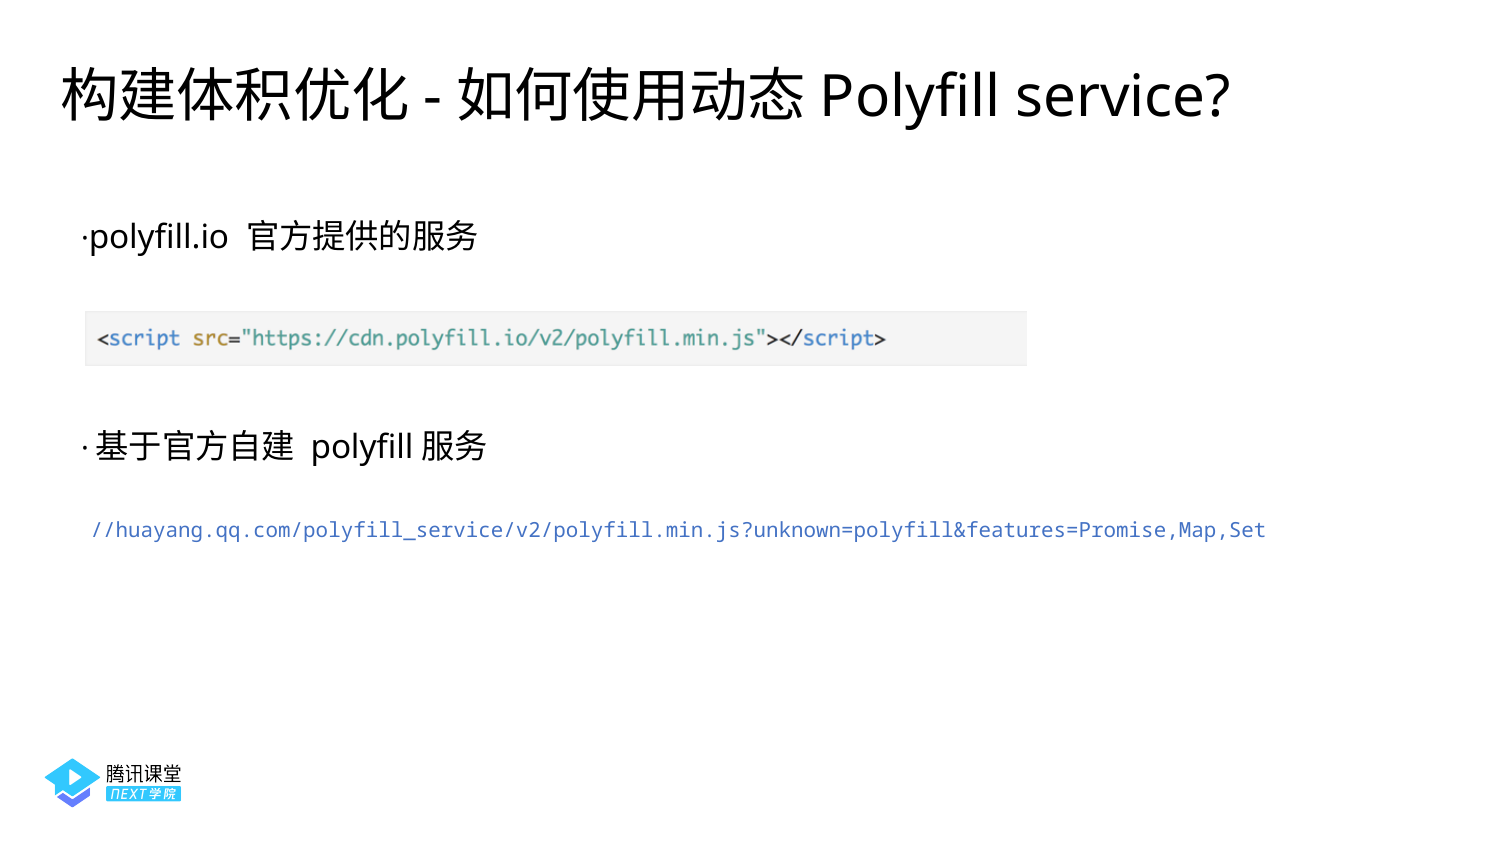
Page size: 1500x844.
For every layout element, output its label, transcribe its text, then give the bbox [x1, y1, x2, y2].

text_box ·基于官方自建 polyfill服务 [66, 413, 599, 483]
text_box //huayang.qq.com/polyfill_service/v2/polyfill.min.js?unknown=polyfill&features=Promise,Map,Set [75, 509, 1299, 550]
picture [41, 744, 186, 817]
picture [85, 311, 1027, 366]
text_box 构建体积优化-如何使用动态Polyfill service? [45, 50, 1246, 135]
text_box ·polyfill.io 官方提供的服务 [66, 202, 599, 272]
